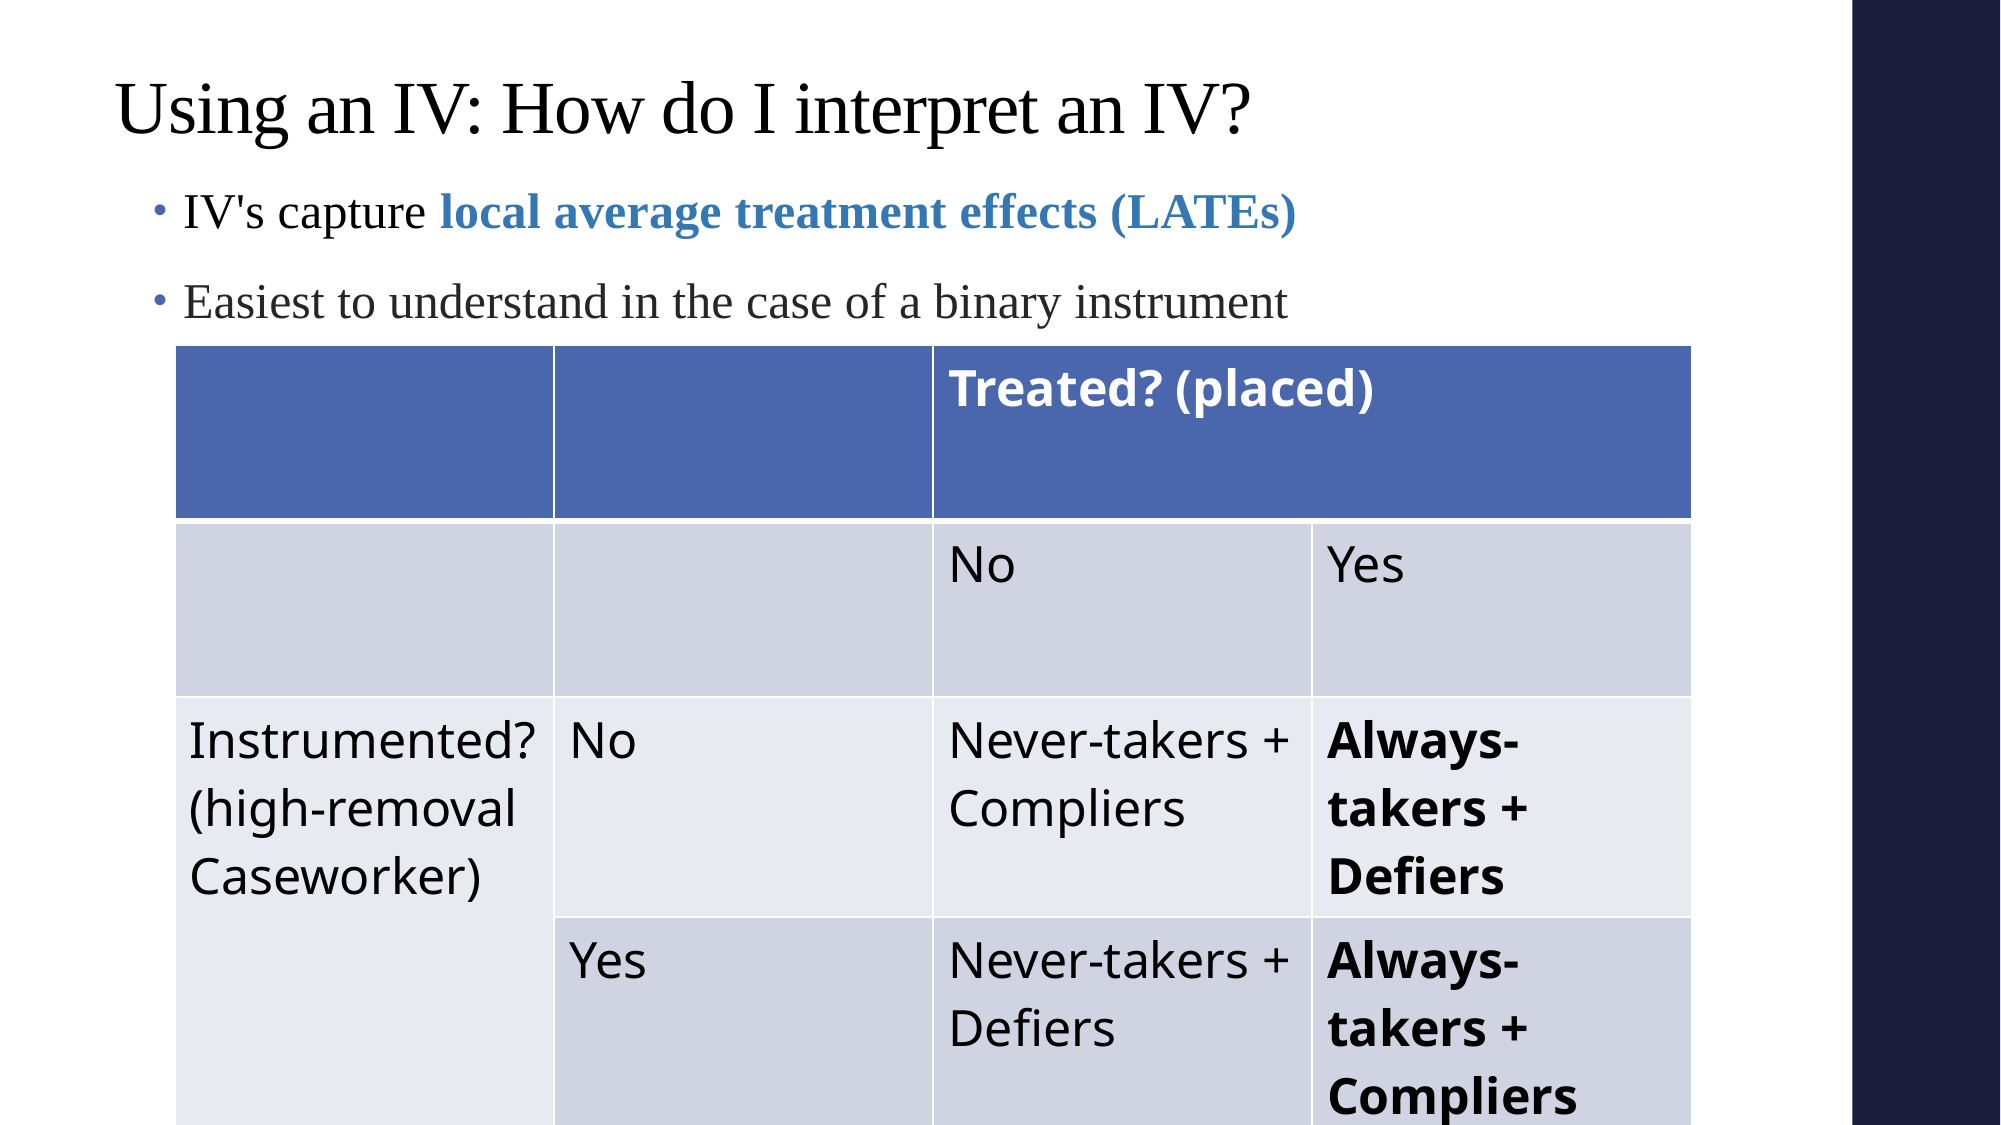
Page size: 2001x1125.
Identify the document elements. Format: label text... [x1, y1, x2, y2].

table_header [555, 346, 932, 518]
table_cell Never-takers + Compliers [934, 698, 1311, 916]
table_header [176, 346, 553, 518]
table_cell No [934, 524, 1311, 696]
table_cell Always-takers + Defiers [1313, 698, 1691, 916]
table_cell [176, 524, 553, 696]
table_cell No [555, 698, 932, 916]
title Using an IV: How do I interpret an IV? [99, 55, 1813, 158]
table_cell Yes [555, 918, 932, 1125]
table_cell Never-takers + Defiers [934, 918, 1311, 1125]
table_header Treated? (placed) [934, 346, 1691, 518]
table_cell Instrumented? (high-removal Caseworker) [176, 698, 553, 1125]
table_cell Yes [1313, 524, 1691, 696]
table_cell [555, 524, 932, 696]
list IV's capture local average treatment effects (LATEs) Easiest to understand in the case of a binary instrument [138, 174, 1777, 1019]
table_cell Always-takers + Compliers [1313, 918, 1691, 1125]
